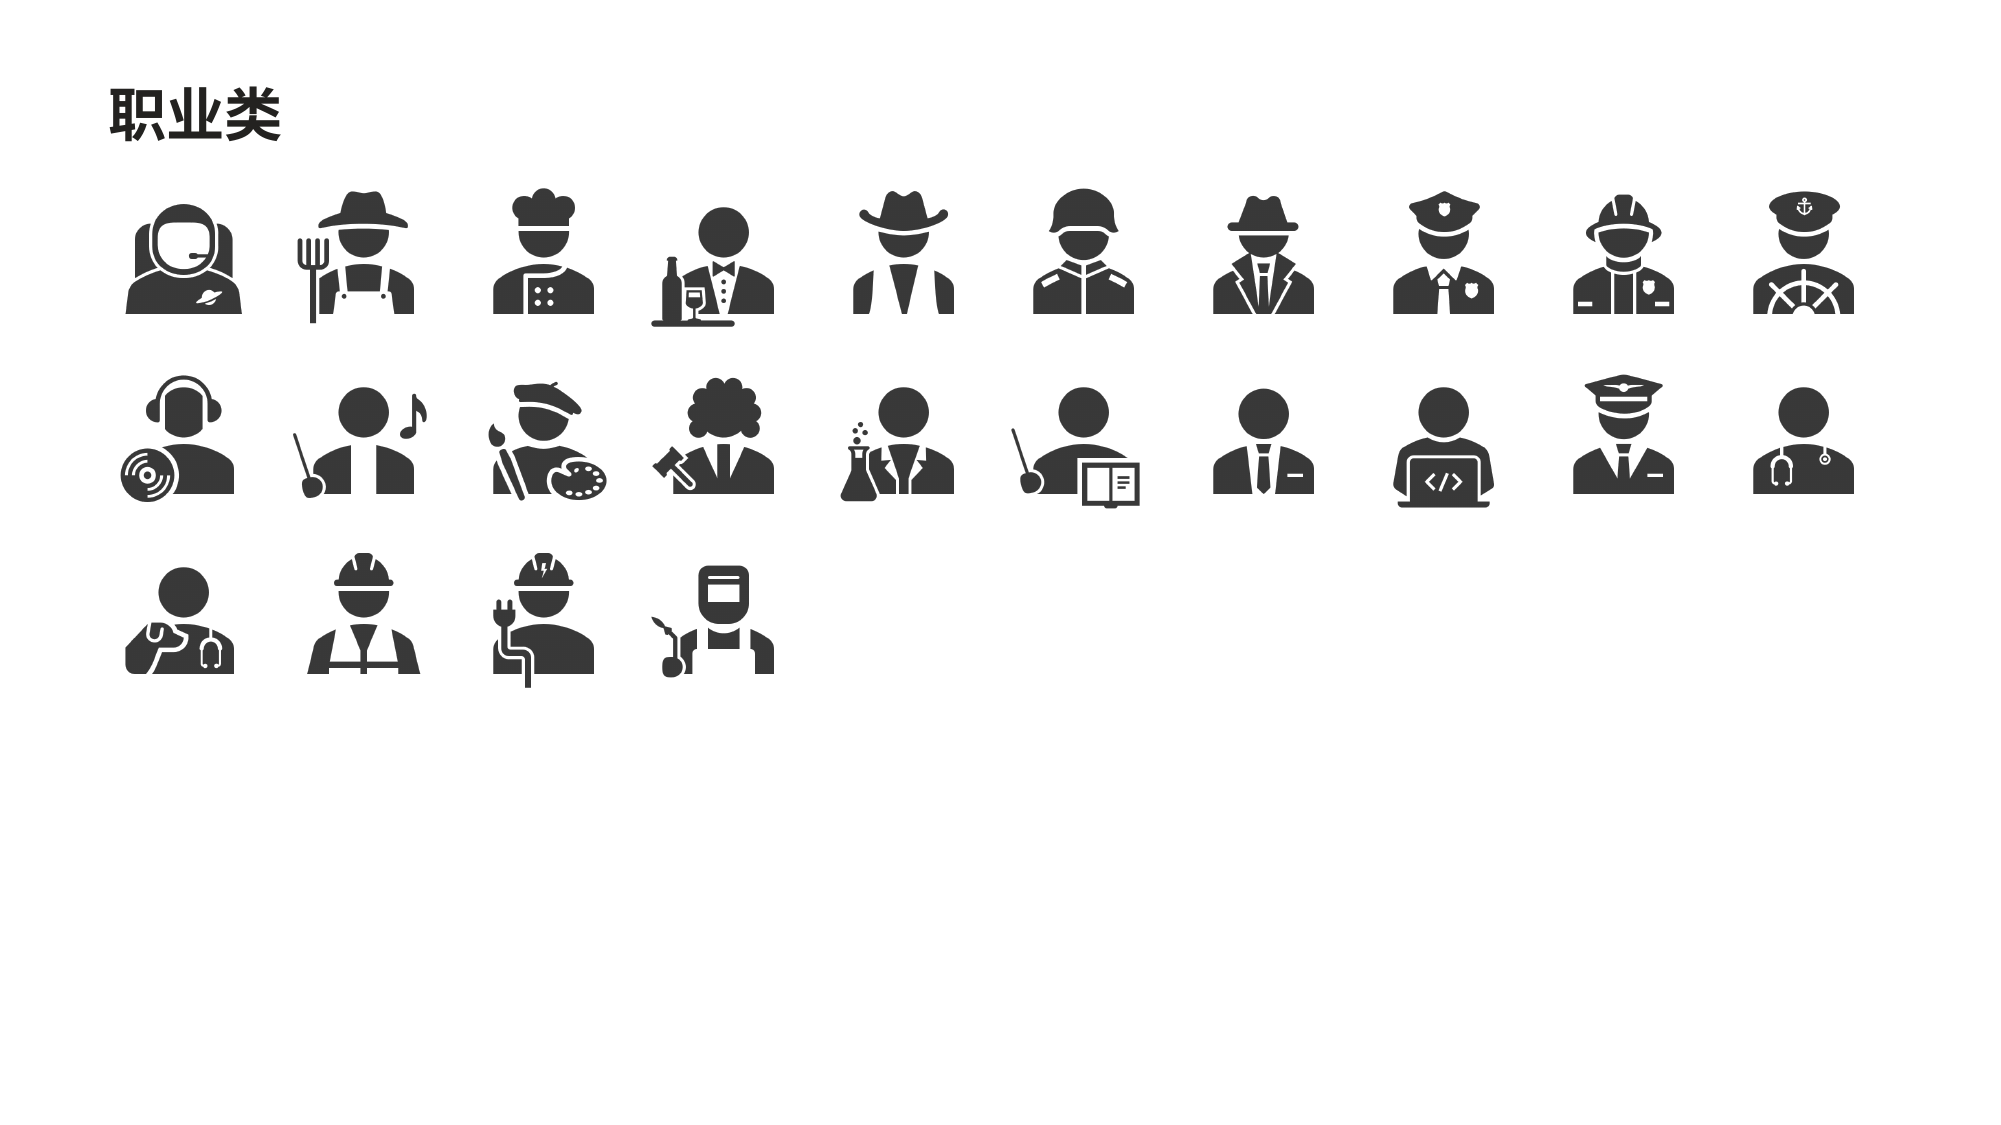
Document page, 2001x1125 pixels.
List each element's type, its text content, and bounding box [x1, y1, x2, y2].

picture [648, 545, 799, 696]
picture [1728, 365, 1879, 516]
picture [288, 365, 439, 516]
picture [1188, 185, 1339, 336]
picture [468, 185, 619, 336]
text_box 职业类 [108, 78, 525, 149]
picture [108, 545, 259, 696]
picture [1008, 185, 1159, 336]
picture [1548, 365, 1699, 516]
picture [1008, 365, 1159, 516]
picture [288, 545, 439, 696]
picture [468, 365, 619, 516]
picture [108, 185, 259, 336]
picture [1368, 185, 1519, 336]
picture [108, 365, 259, 516]
picture [1728, 185, 1879, 336]
picture [648, 365, 799, 516]
picture [468, 545, 619, 696]
picture [1548, 185, 1699, 336]
picture [828, 185, 979, 336]
picture [1188, 365, 1339, 516]
picture [828, 365, 979, 516]
picture [648, 185, 799, 336]
picture [288, 185, 439, 336]
picture [1368, 365, 1519, 516]
